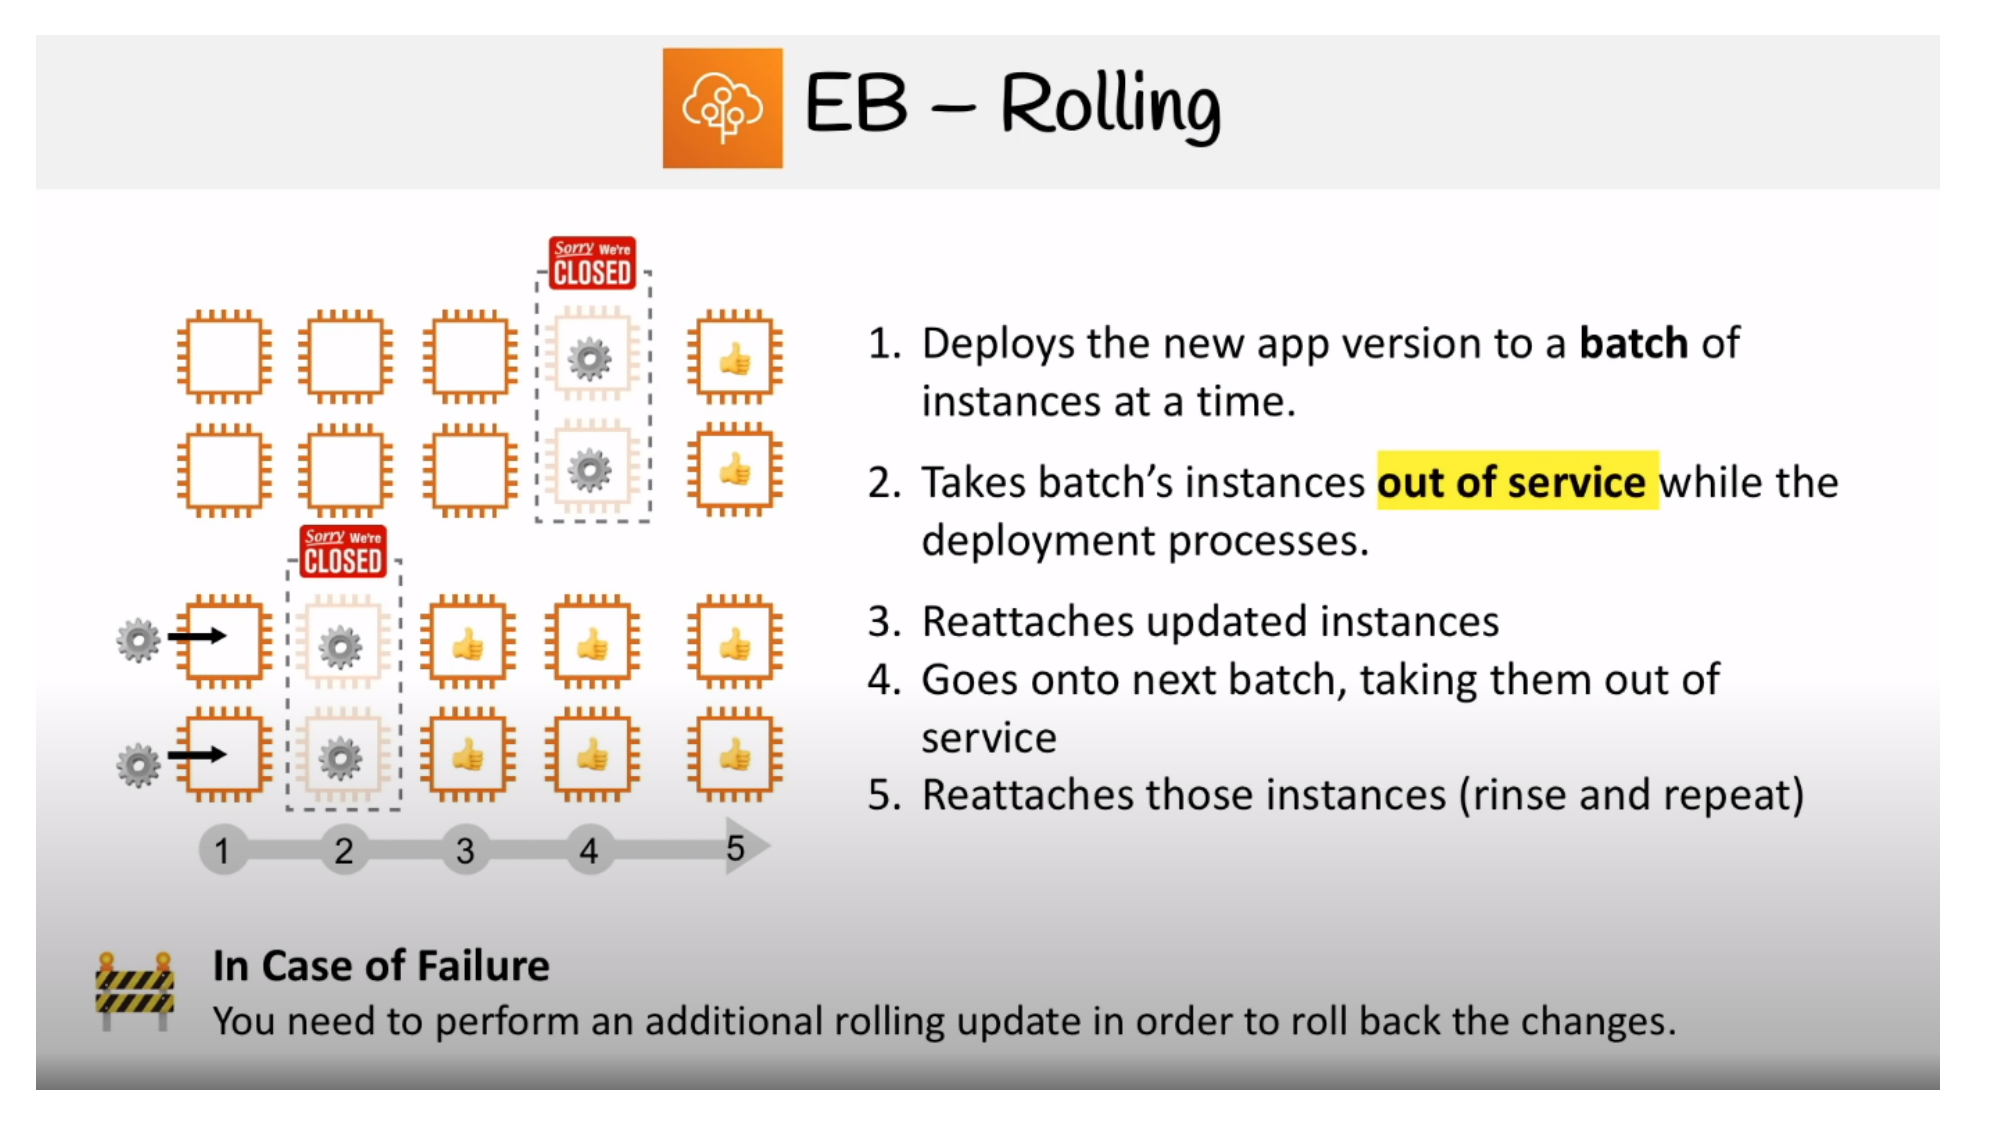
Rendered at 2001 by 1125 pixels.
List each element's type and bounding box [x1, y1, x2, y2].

picture [36, 35, 1940, 1090]
